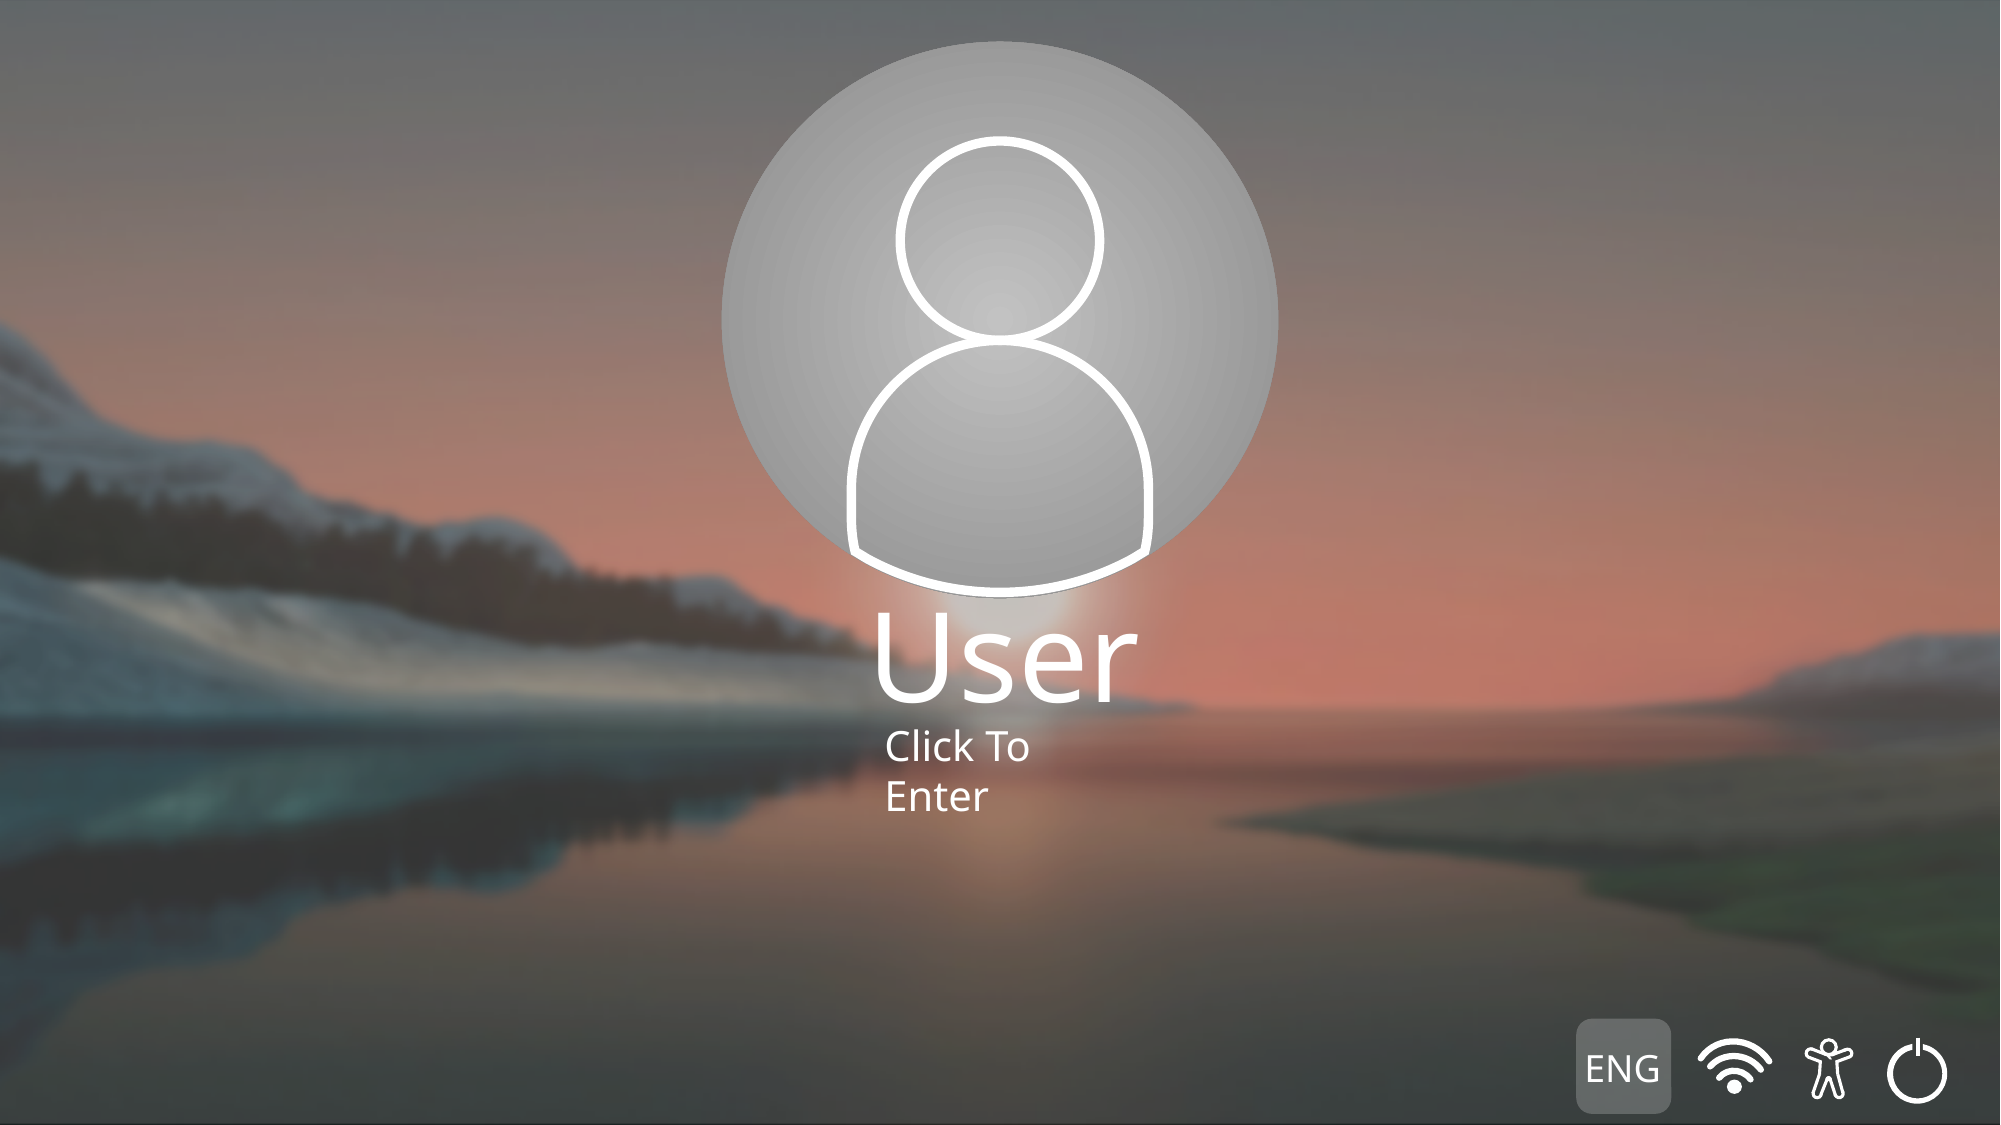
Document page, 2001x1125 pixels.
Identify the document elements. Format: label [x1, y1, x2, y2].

text_box [1780, 1017, 1876, 1113]
text_box [1569, 1020, 1687, 1116]
text_box [1687, 1020, 1783, 1122]
picture [0, 0, 2000, 1125]
text_box [1868, 1023, 1965, 1120]
